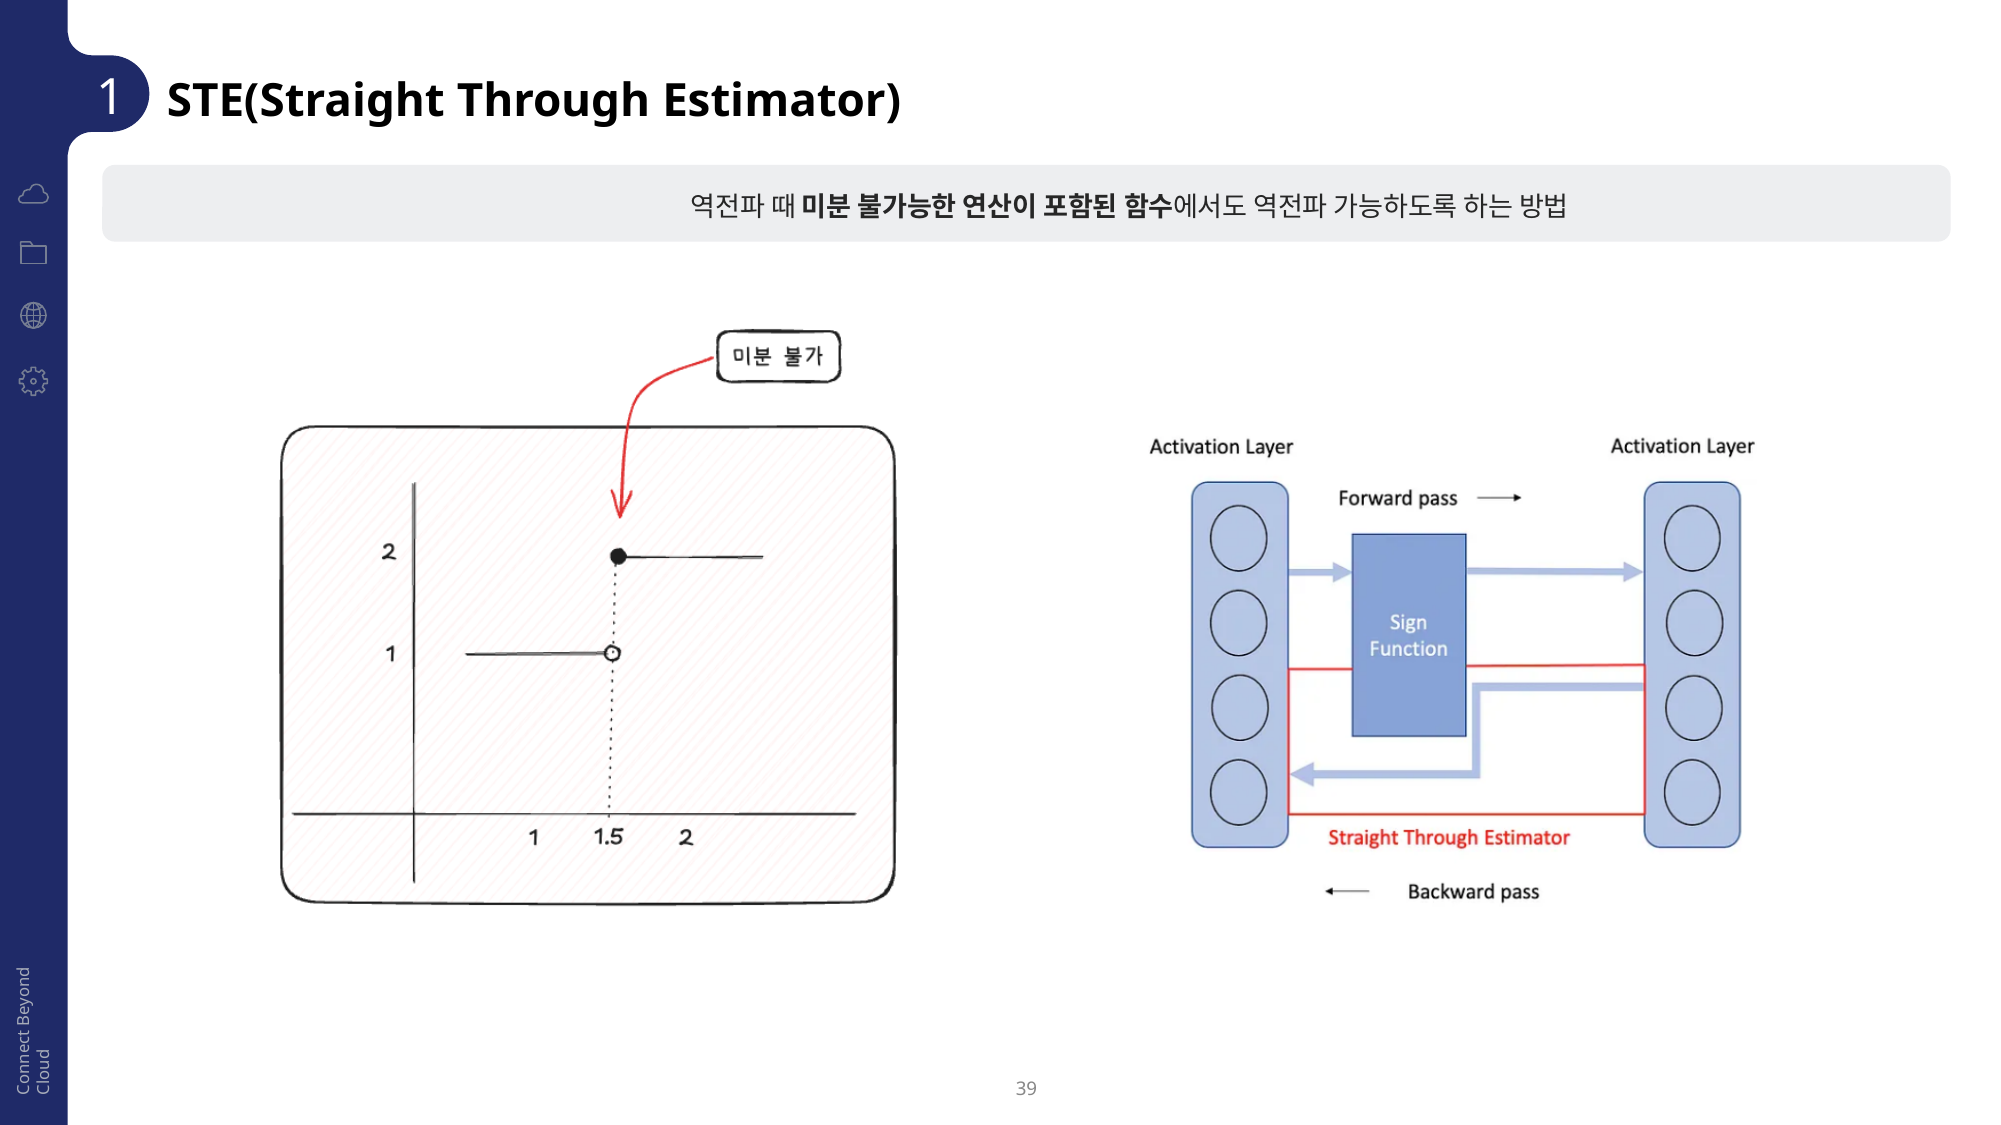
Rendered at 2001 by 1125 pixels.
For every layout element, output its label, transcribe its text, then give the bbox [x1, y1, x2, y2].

picture [1140, 423, 1758, 914]
list 역전파 때 미분 불가능한 연산이 포함된 함수에서도 역전파 가능하도록 하는 방법 [499, 185, 1729, 222]
picture [270, 320, 905, 913]
list 1 [84, 56, 136, 133]
title STE(Straight Through Estimator) [166, 4, 1187, 193]
